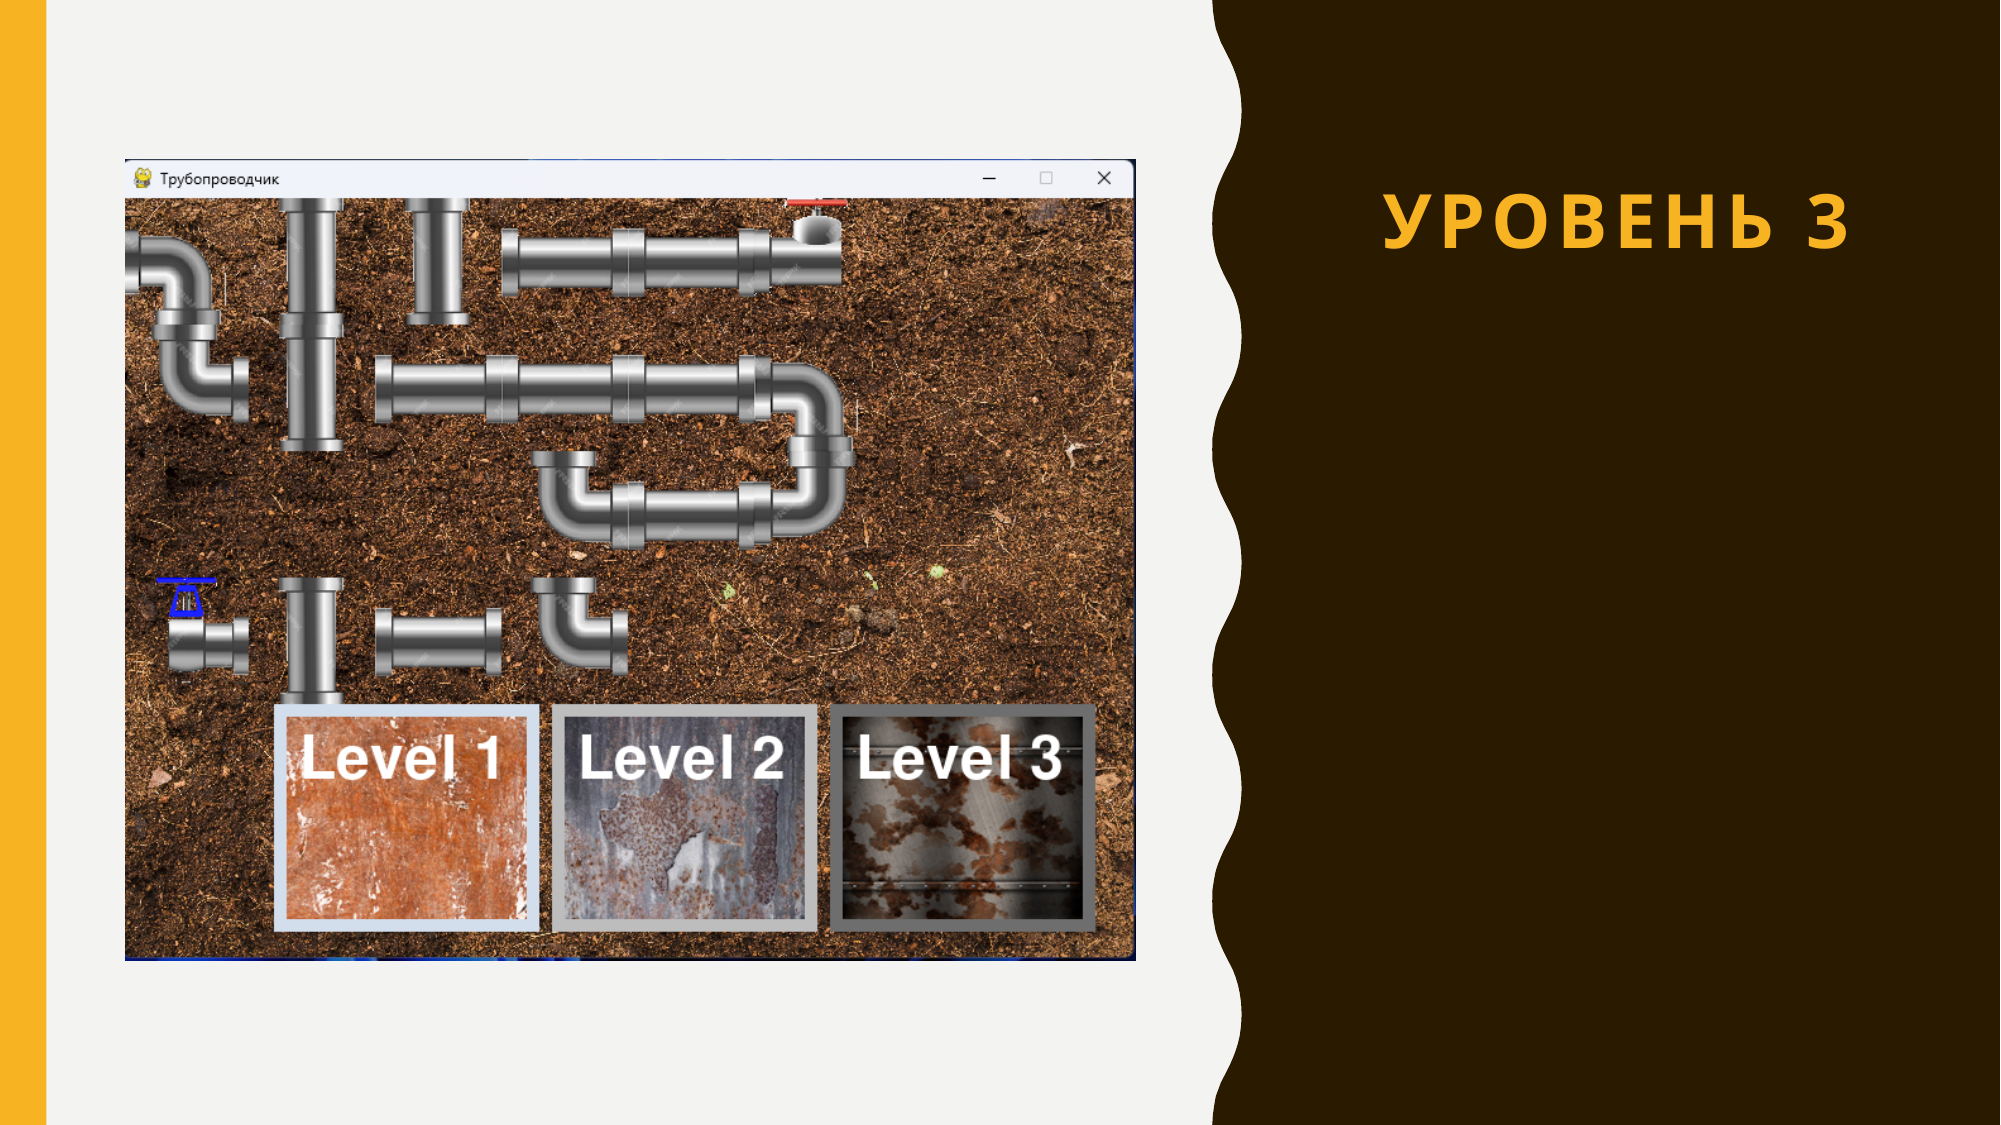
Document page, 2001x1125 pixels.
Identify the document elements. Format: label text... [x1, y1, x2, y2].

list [125, 159, 1136, 961]
title Уровень 3 [1367, 75, 1875, 272]
